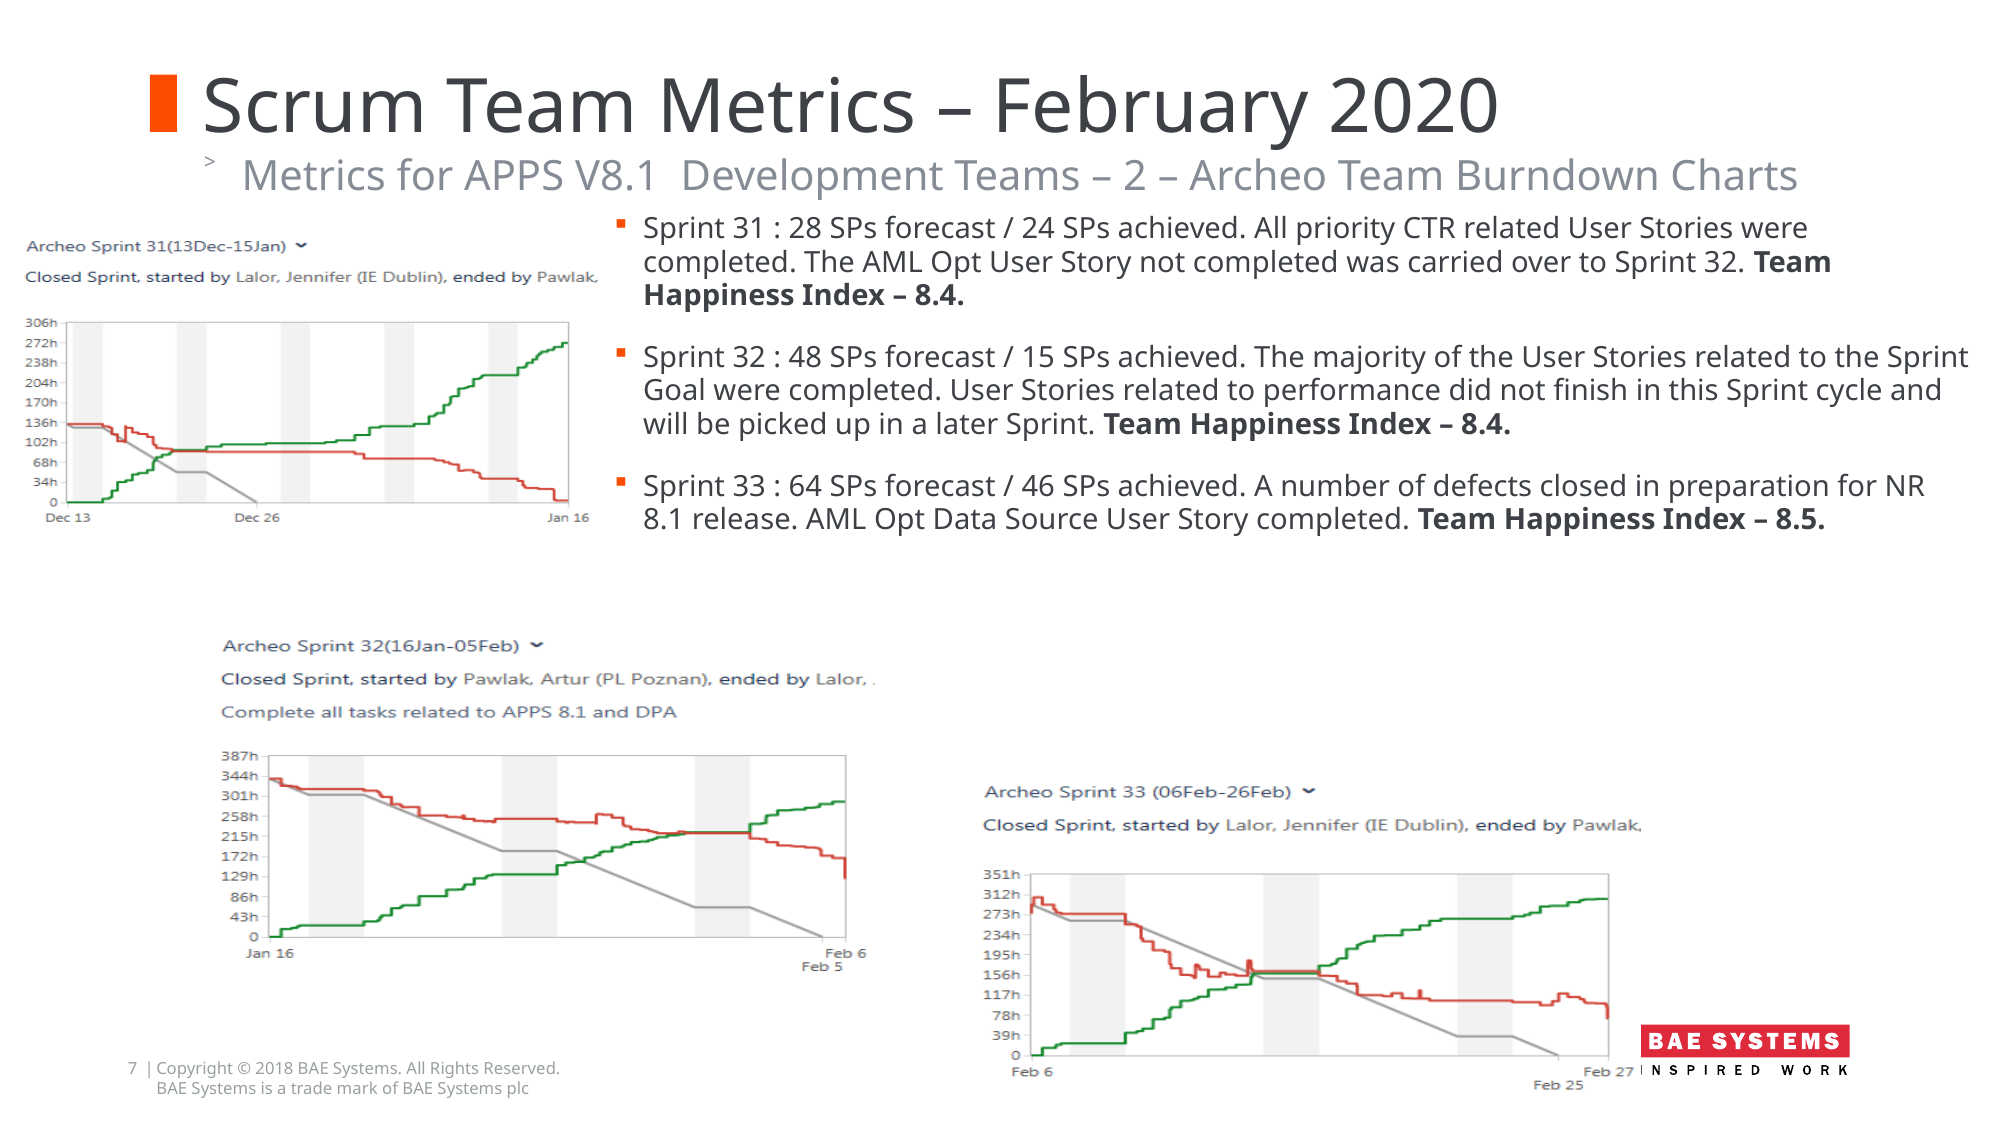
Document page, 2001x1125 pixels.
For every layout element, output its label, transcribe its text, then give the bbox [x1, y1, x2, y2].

picture [215, 636, 876, 981]
list Metrics for APPS V8.1 Development Teams – 2 – Archeo Team Burndown Charts [204, 156, 1985, 200]
picture [980, 782, 1641, 1094]
title Scrum Team Metrics – February 2020 [202, 70, 1851, 149]
picture [17, 234, 598, 533]
text_box Sprint 31 : 28 SPs forecast / 24 SPs achieved. All priority CTR related User Stories were completed. The AML Opt User Story not completed was carried over to Sprint 32. Team Happiness Index – 8.4. Sprint 32 : 48 SPs forecast / 15 SPs achieved. The majority of the User Stories related to the Sprint Goal were completed. User Stories related to performance did not finish in this Sprint cycle and will be picked up in a later Sprint. Team Happiness Index – 8.4. Sprint 33 : 64 SPs forecast / 46 SPs achieved. A number of defects closed in preparation for NR 8.1 release. AML Opt Data Source User Story completed. Team Happiness Index – 8.5. [614, 212, 1971, 1033]
